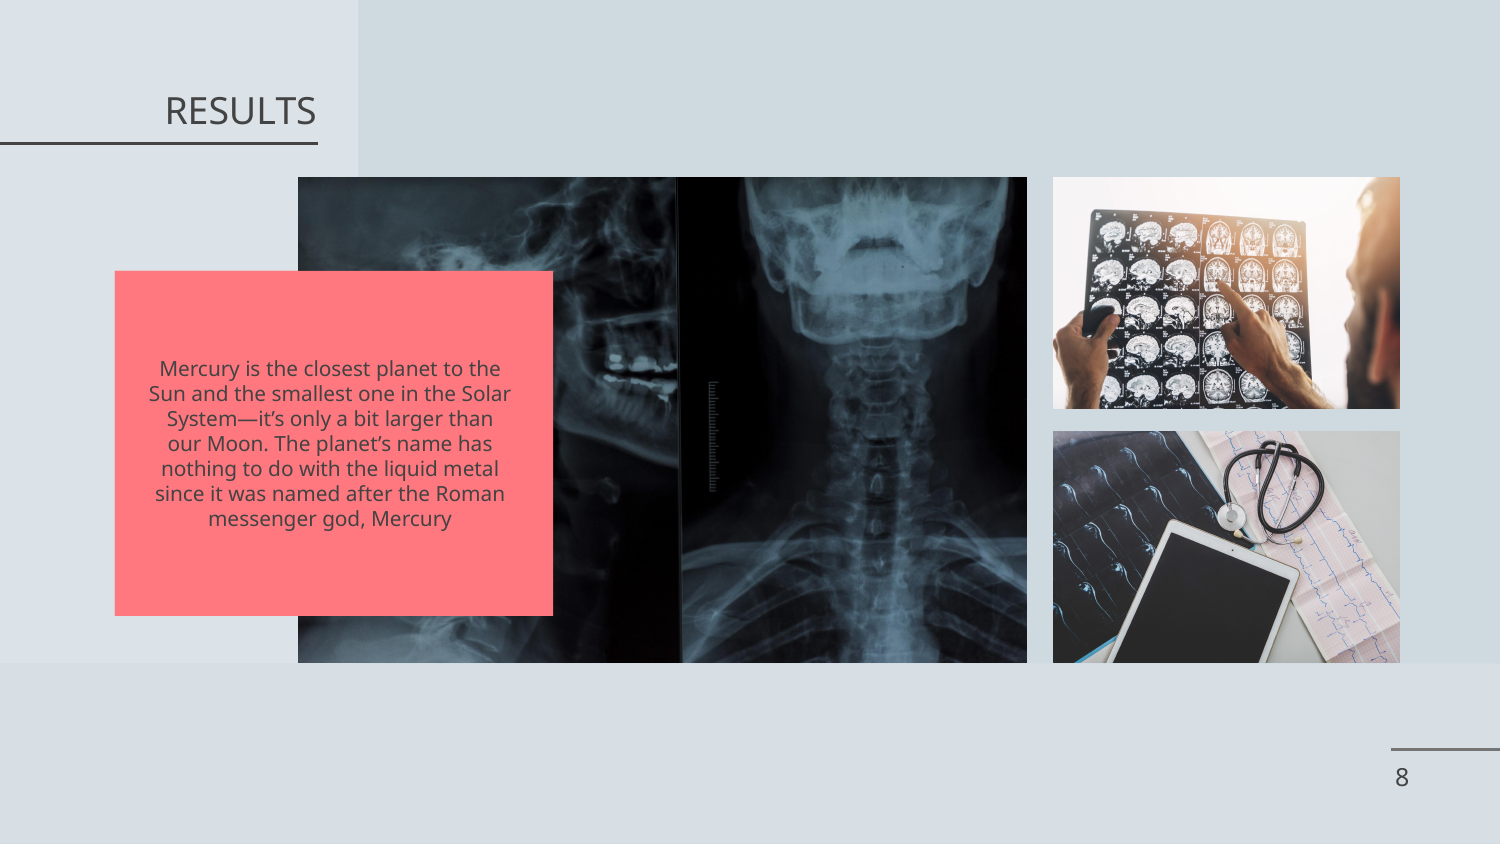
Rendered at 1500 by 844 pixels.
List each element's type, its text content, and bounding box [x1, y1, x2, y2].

subtitle Mercury is the closest planet to the Sun and the smallest one in the Solar System—it’s only a bit larger than our Moon. The planet’s name has nothing to do with the liquid metal since it was named after the Roman messenger god, Mercury [132, 296, 293, 591]
slide_number ‹#› [1380, 745, 1432, 811]
text_box [114, 270, 293, 616]
picture [298, 177, 1027, 664]
picture [1052, 431, 1400, 664]
title RESULTS [0, 99, 332, 148]
picture [1052, 177, 1400, 410]
